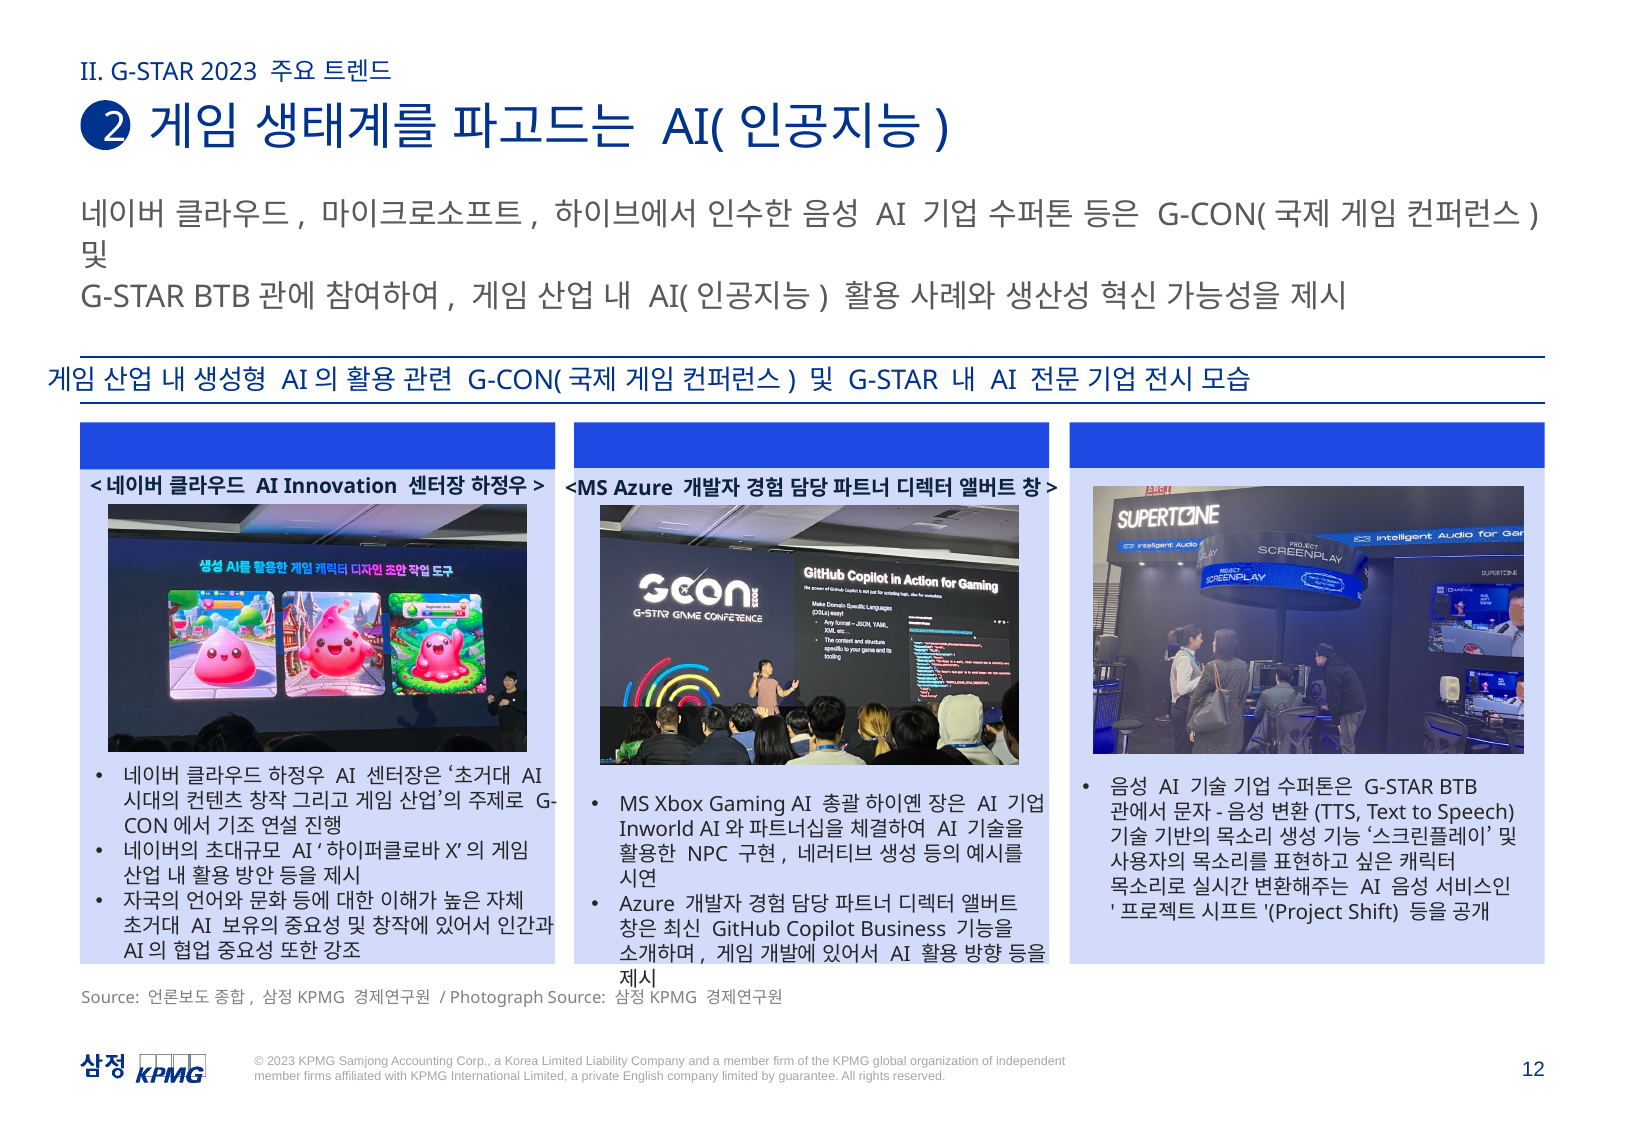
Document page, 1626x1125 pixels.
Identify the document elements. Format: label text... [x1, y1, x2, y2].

text_box 네이버 클라우드, 창작과 AI 관련 G-CON 발표 [80, 422, 556, 468]
text_box [79, 500, 555, 964]
text_box MS Xbox Gaming AI 총괄 하이옌 장은 AI 기업 Inworld AI와 파트너십을 체결하여 AI 기술을 활용한 NPC 구현, 네러티브 생성 등의 예시를 시연 Azure 개발자 경험 담당 파트너 디렉터 앨버트 창은 최신 GitHub Copilot Business 기능을 소개하며, 게임 개발에 있어서 AI 활용 방향 등을 제시 [591, 765, 1050, 991]
list II. G-STAR 2023 주요 트렌드 [80, 54, 1545, 85]
text_box MS, G-CON에서 게임 내 AI 활용 방향 제시 [574, 422, 1050, 468]
text_box 2 [78, 98, 133, 153]
picture [108, 504, 527, 753]
picture [600, 505, 1019, 765]
picture [80, 1054, 206, 1083]
text_box <네이버 클라우드 AI Innovation 센터장 하정우> [0, 469, 680, 500]
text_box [79, 357, 1545, 404]
text_box <MS Azure 개발자 경험 담당 파트너 디렉터 앨버트 창> [449, 470, 1174, 501]
text_box 네이버 클라우드 하정우 AI 센터장은 ‘초거대 AI 시대의 컨텐츠 창작 그리고 게임 산업’의 주제로 G-CON에서 기조 연설 진행 네이버의 초대규모 AI ‘하이퍼클로바X’의 게임 산업 내 활용 방안 등을 제시 자국의 언어와 문화 등에 대한 이해가 높은 자체 초거대 AI 보유의 중요성 및 창작에 있어서 인간과 AI의 협업 중요성 또한 강조 [95, 763, 568, 964]
list 게임 생태계를 파고드는 AI(인공지능) [80, 101, 1545, 155]
text_box [1069, 468, 1545, 964]
text_box 음성 AI 기술 기업 수퍼톤은 G-STAR BTB관에서 문자-음성 변환(TTS, Text to Speech) 기술 기반의 목소리 생성 기능 ‘스크린플레이’ 및 사용자의 목소리를 표현하고 싶은 캐릭터 목소리로 실시간 변환해주는 AI 음성 서비스인 '프로젝트 시프트'(Project Shift) 등을 공개 [1082, 773, 1530, 924]
text_box [574, 501, 1050, 964]
text_box BTB관의 음성 AI 기업 수퍼톤 전시 모습 [1069, 422, 1545, 468]
list 네이버 클라우드, 마이크로소프트, 하이브에서 인수한 음성 AI 기업 수퍼톤 등은 G-CON(국제 게임 컨퍼런스) 및 G-STAR BTB관에 참여하여, 게임 산업 내 AI(인공지능) 활용 사례와 생산성 혁신 가능성을 제시 [80, 190, 1545, 333]
picture [1093, 486, 1525, 754]
text_box Source: 언론보도 종합, 삼정KPMG 경제연구원 / Photograph Source: 삼정KPMG 경제연구원 [81, 969, 1546, 1008]
